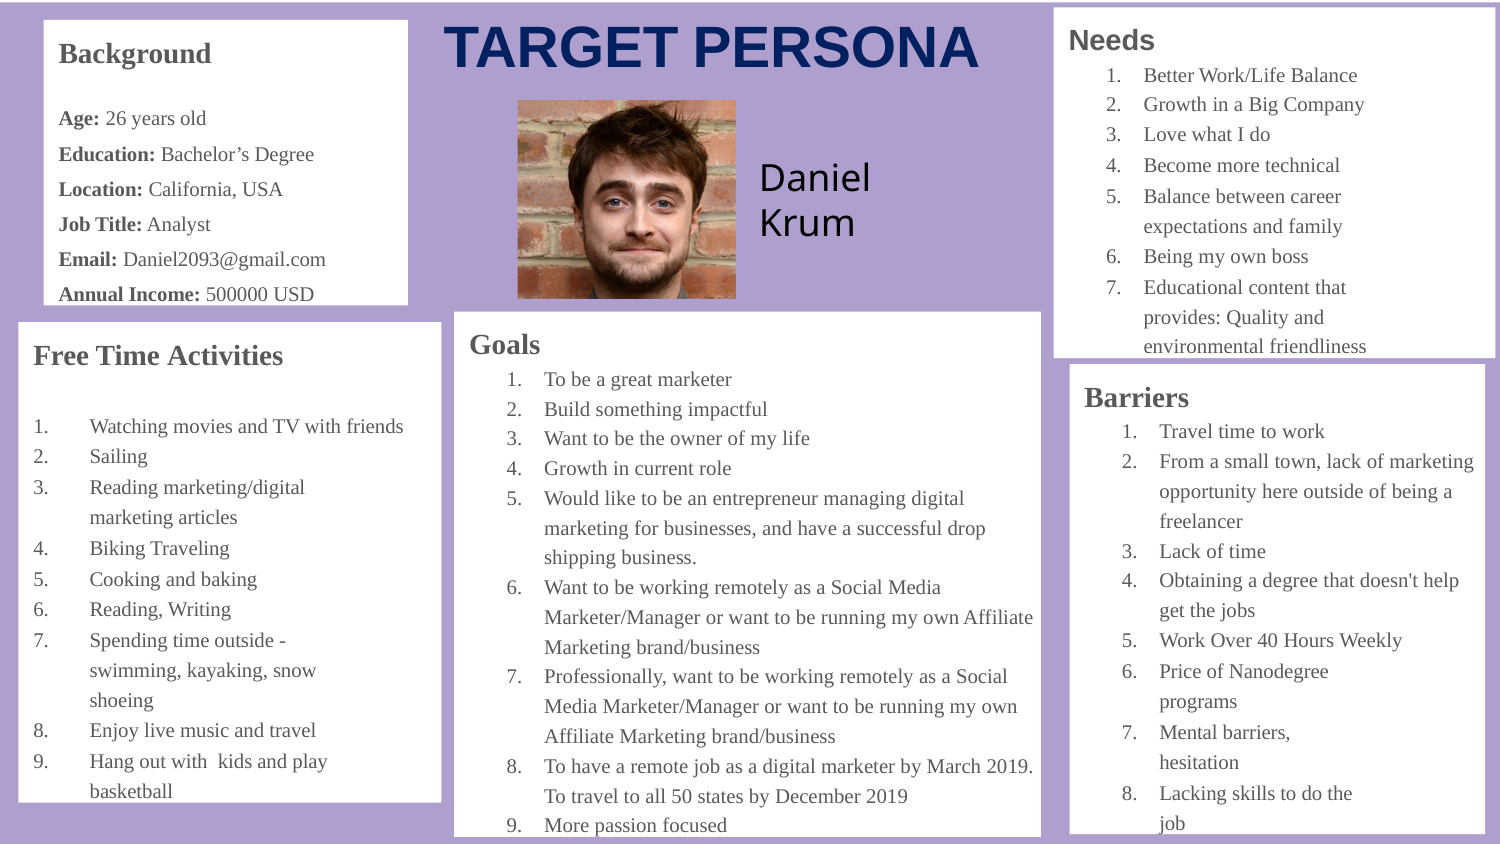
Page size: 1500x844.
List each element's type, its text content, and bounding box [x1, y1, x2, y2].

picture [517, 100, 737, 299]
text_box Daniel Krum [744, 146, 932, 252]
text_box Needs Better Work/Life Balance Growth in a Big Company Love what I do Become more technical Balance between career expectations and family Being my own boss Educational content that provides: Quality and environmental friendliness [1053, 7, 1496, 359]
text_box [0, 2, 1500, 844]
text_box Barriers Travel time to work From a small town, lack of marketing opportunity here outside of being a freelancer Lack of time Obtaining a degree that doesn't help get the jobs Work Over 40 Hours Weekly Price of Nanodegree programs Mental barriers, hesitation Lacking skills to do the job [1069, 364, 1486, 835]
text_box Free Time Activities Watching movies and TV with friends Sailing Reading marketing/digital marketing articles Biking Traveling Cooking and baking Reading, Writing Spending time outside - swimming, kayaking, snow shoeing Enjoy live music and travel Hang out with kids and play basketball [18, 322, 442, 803]
text_box Goals To be a great marketer Build something impactful Want to be the owner of my life Growth in current role Would like to be an entrepreneur managing digital marketing for businesses, and have a successful drop shipping business. Want to be working remotely as a Social Media Marketer/Manager or want to be running my own Affiliate Marketing brand/business Professionally, want to be working remotely as a Social Media Marketer/Manager or want to be running my own Affiliate Marketing brand/business To have a remote job as a digital marketer by March 2019. To travel to all 50 states by December 2019 More passion focused [454, 311, 1041, 837]
text_box Background Age: 26 years old Education: Bachelor’s Degree Location: California, USA Job Title: Analyst Email: Daniel2093@gmail.com Annual Income: 500000 USD [43, 19, 408, 306]
title Target Persona [441, 7, 1025, 151]
